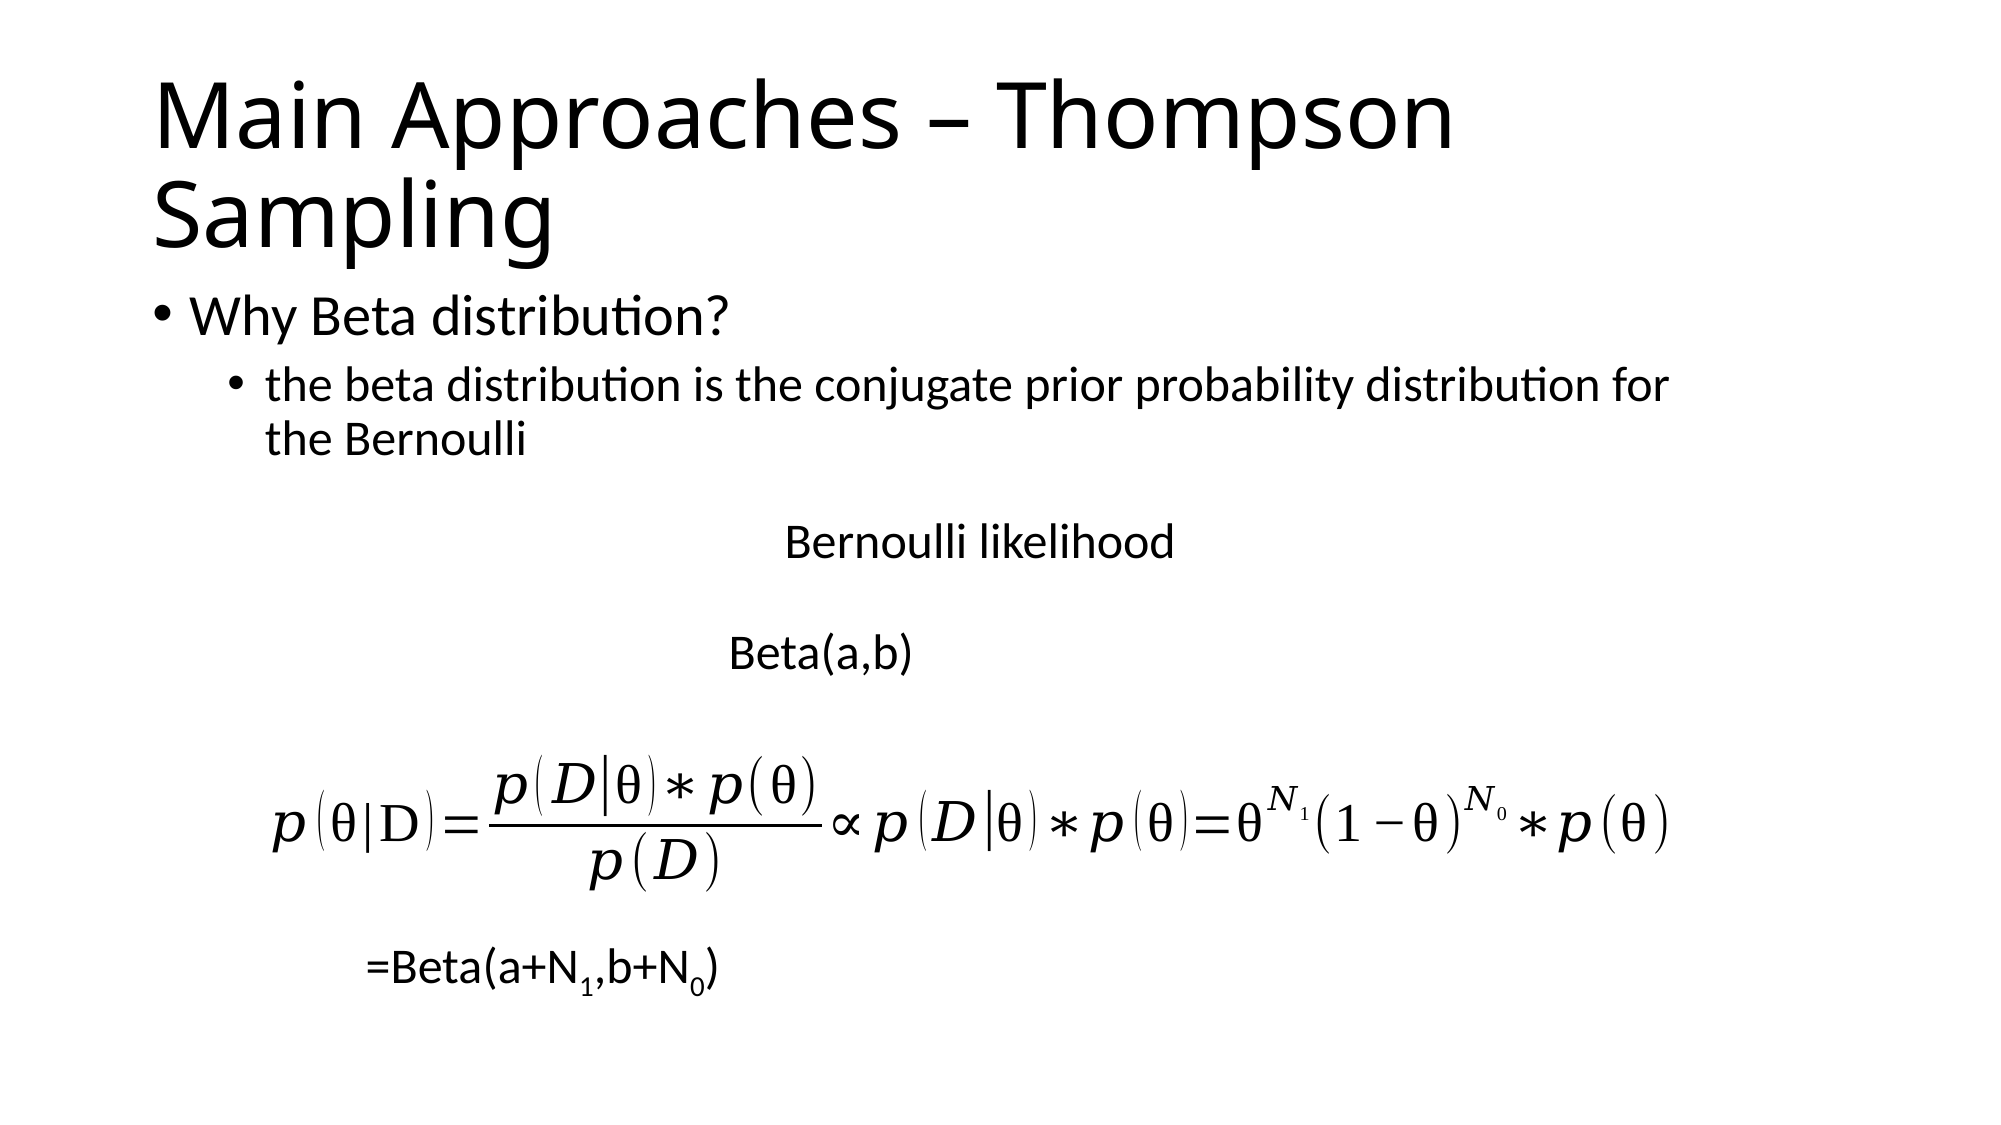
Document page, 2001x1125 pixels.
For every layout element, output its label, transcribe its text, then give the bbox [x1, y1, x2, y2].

list Why Beta distribution? the beta distribution is the conjugate prior probability distribution for the Bernoulli [137, 277, 1863, 992]
title Main Approaches – Thompson Sampling [137, 59, 1863, 277]
